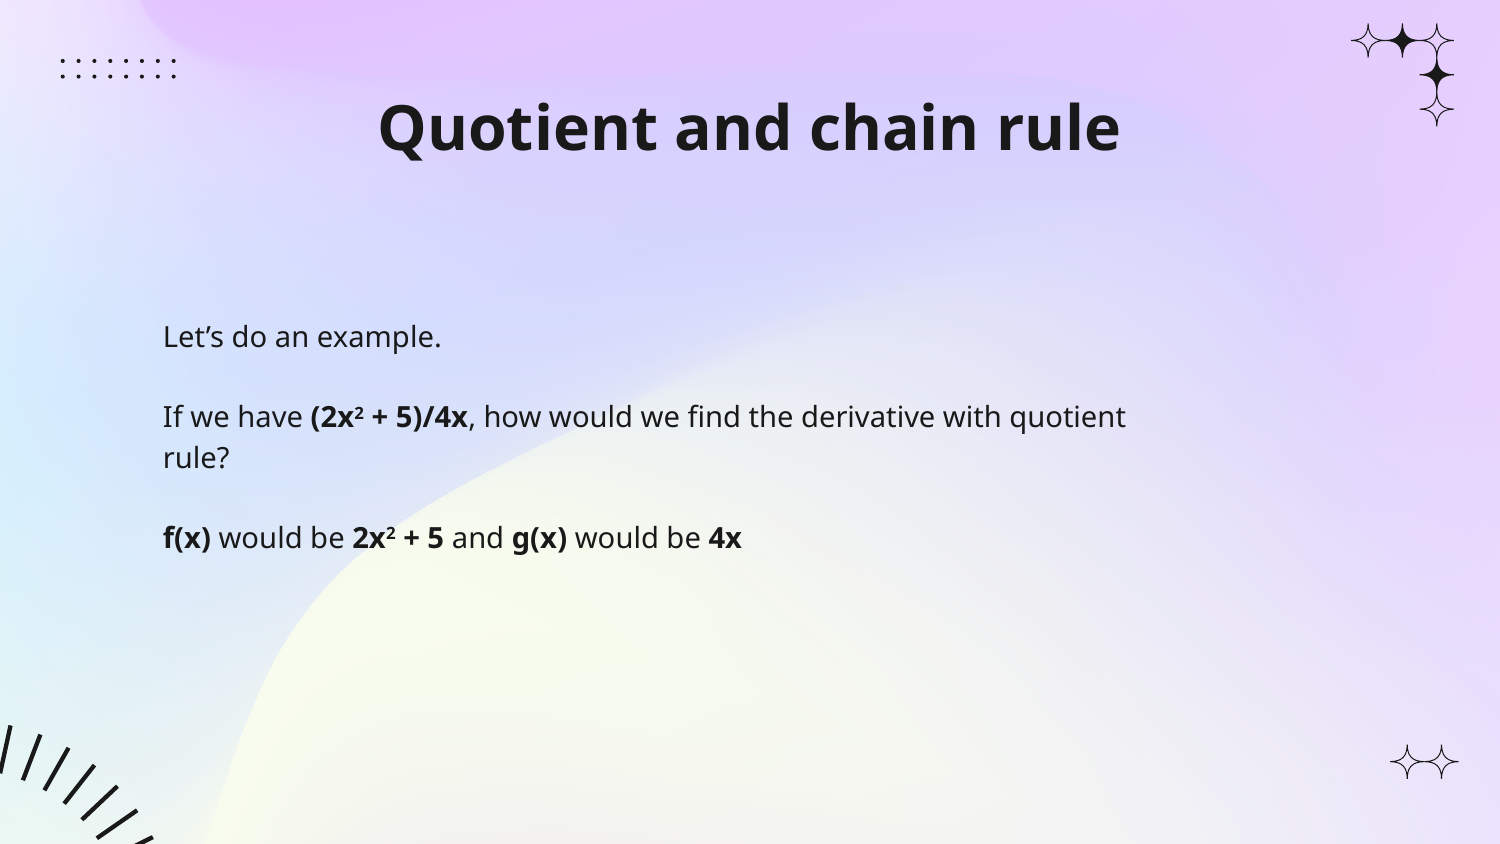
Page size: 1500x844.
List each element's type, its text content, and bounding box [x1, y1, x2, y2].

subtitle Let’s do an example. If we have (2x2 + 5)/4x, how would we find the derivative with quotient rule? f(x) would be 2x2 + 5 and g(x) would be 4x [147, 298, 1176, 621]
title Quotient and chain rule [118, 72, 1382, 167]
